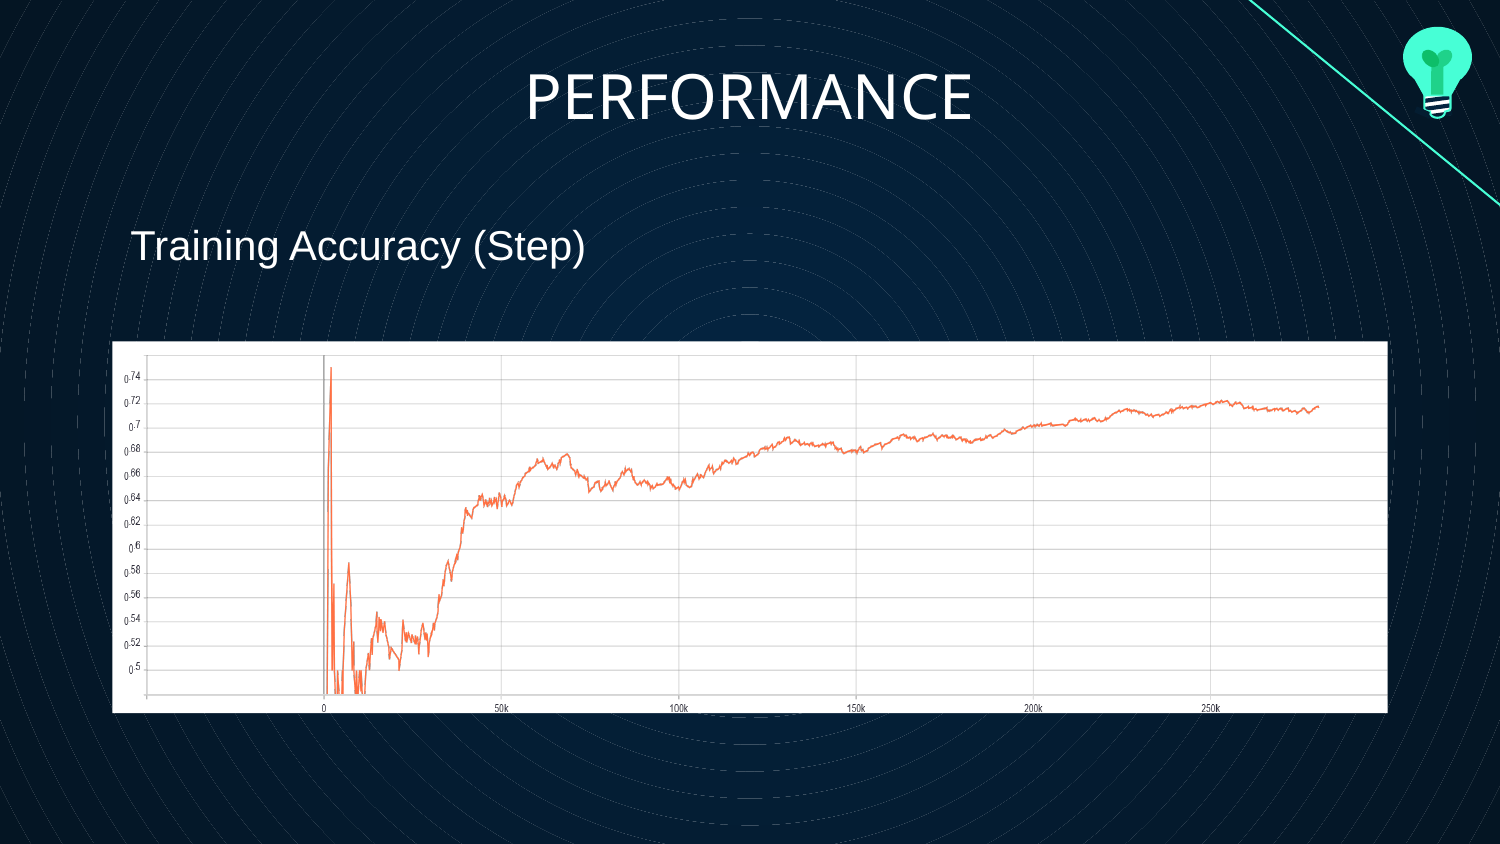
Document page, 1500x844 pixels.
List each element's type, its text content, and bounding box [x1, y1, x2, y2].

text_box [110, 339, 1390, 355]
title PERFORMANCE [51, 54, 1425, 148]
text_box Training Accuracy (Step) [115, 211, 602, 277]
picture [111, 354, 1389, 714]
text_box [1404, 28, 1471, 119]
text_box [1246, 0, 1500, 208]
